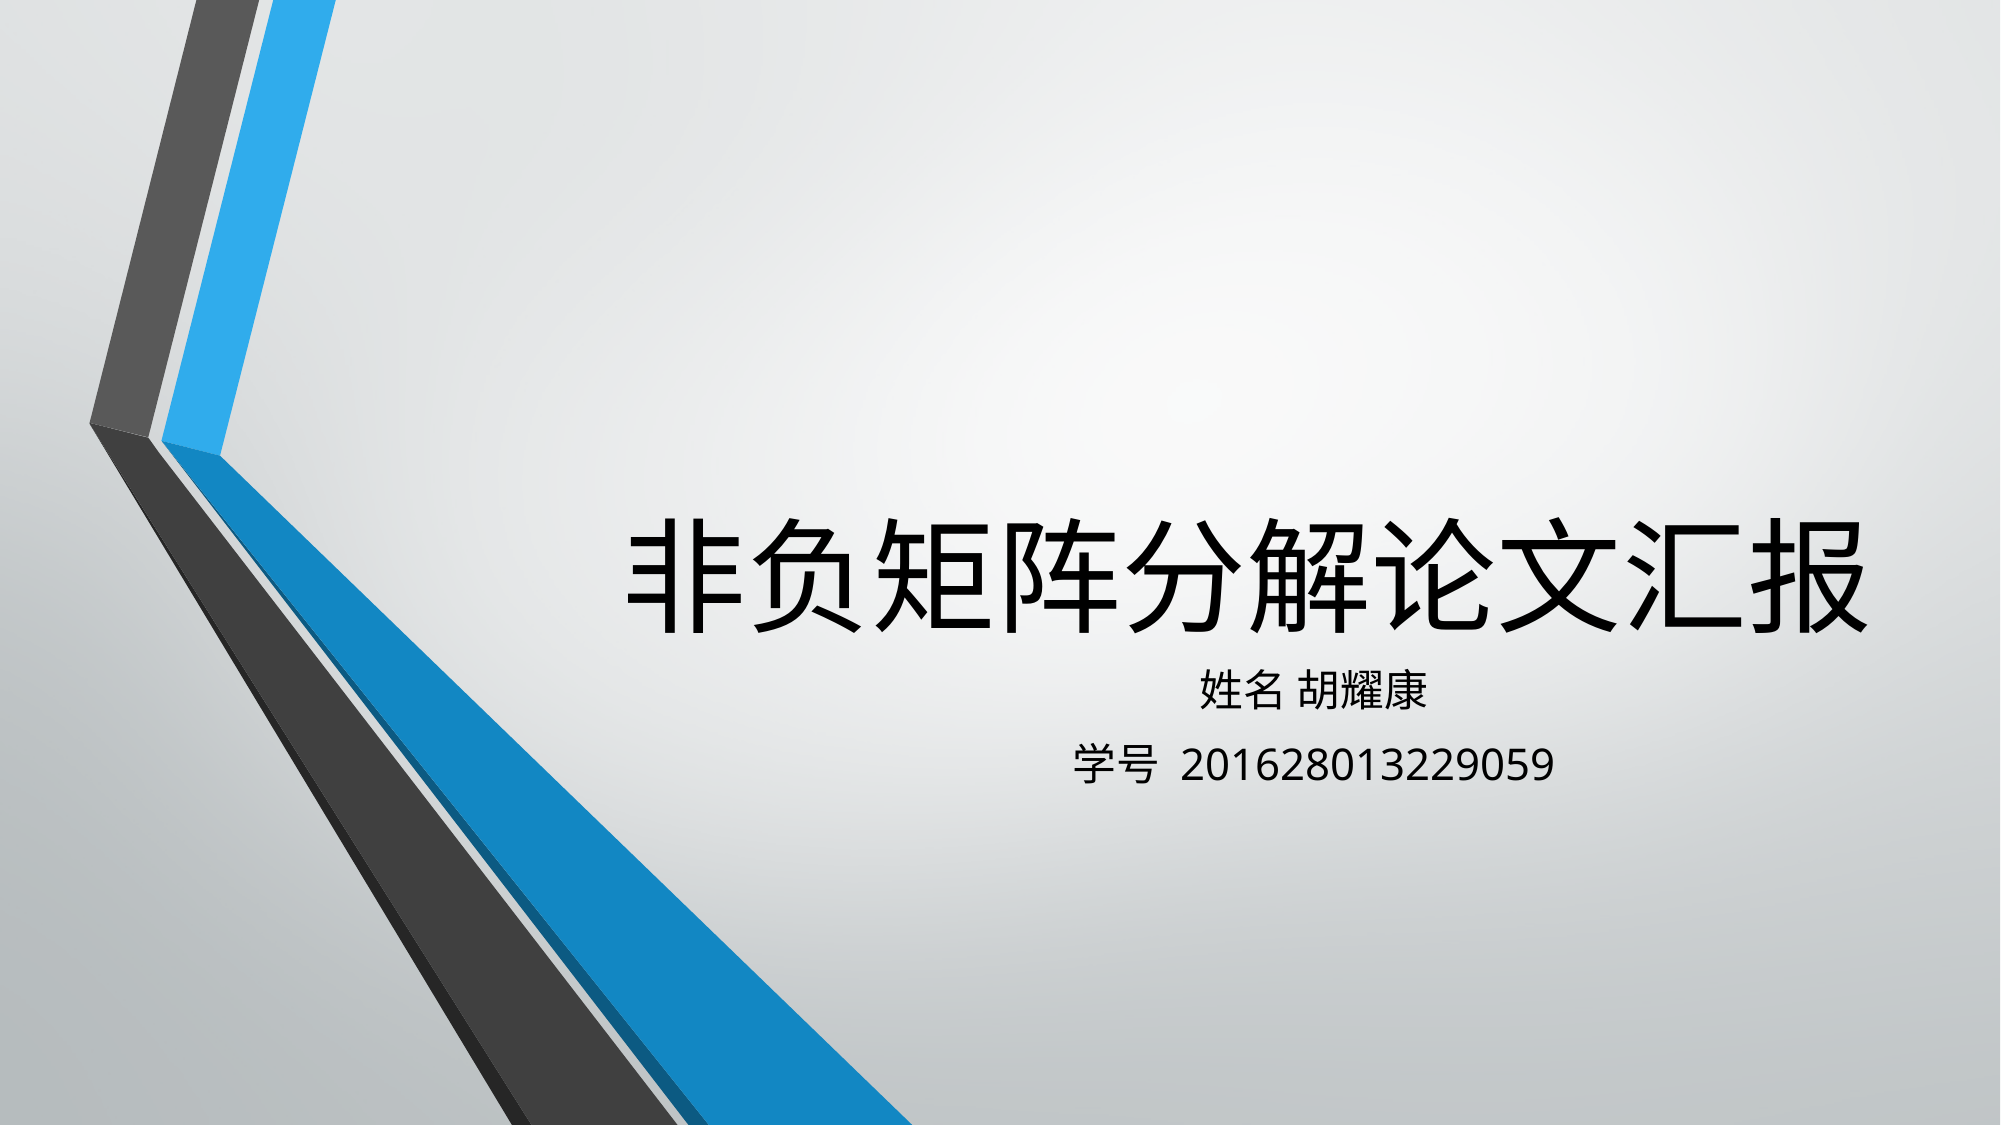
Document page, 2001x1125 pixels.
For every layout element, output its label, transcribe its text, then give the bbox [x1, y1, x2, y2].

subtitle 姓名 胡耀康 学号 201628013229059 [740, 655, 1887, 884]
title 非负矩阵分解论文汇报 [453, 226, 1887, 656]
